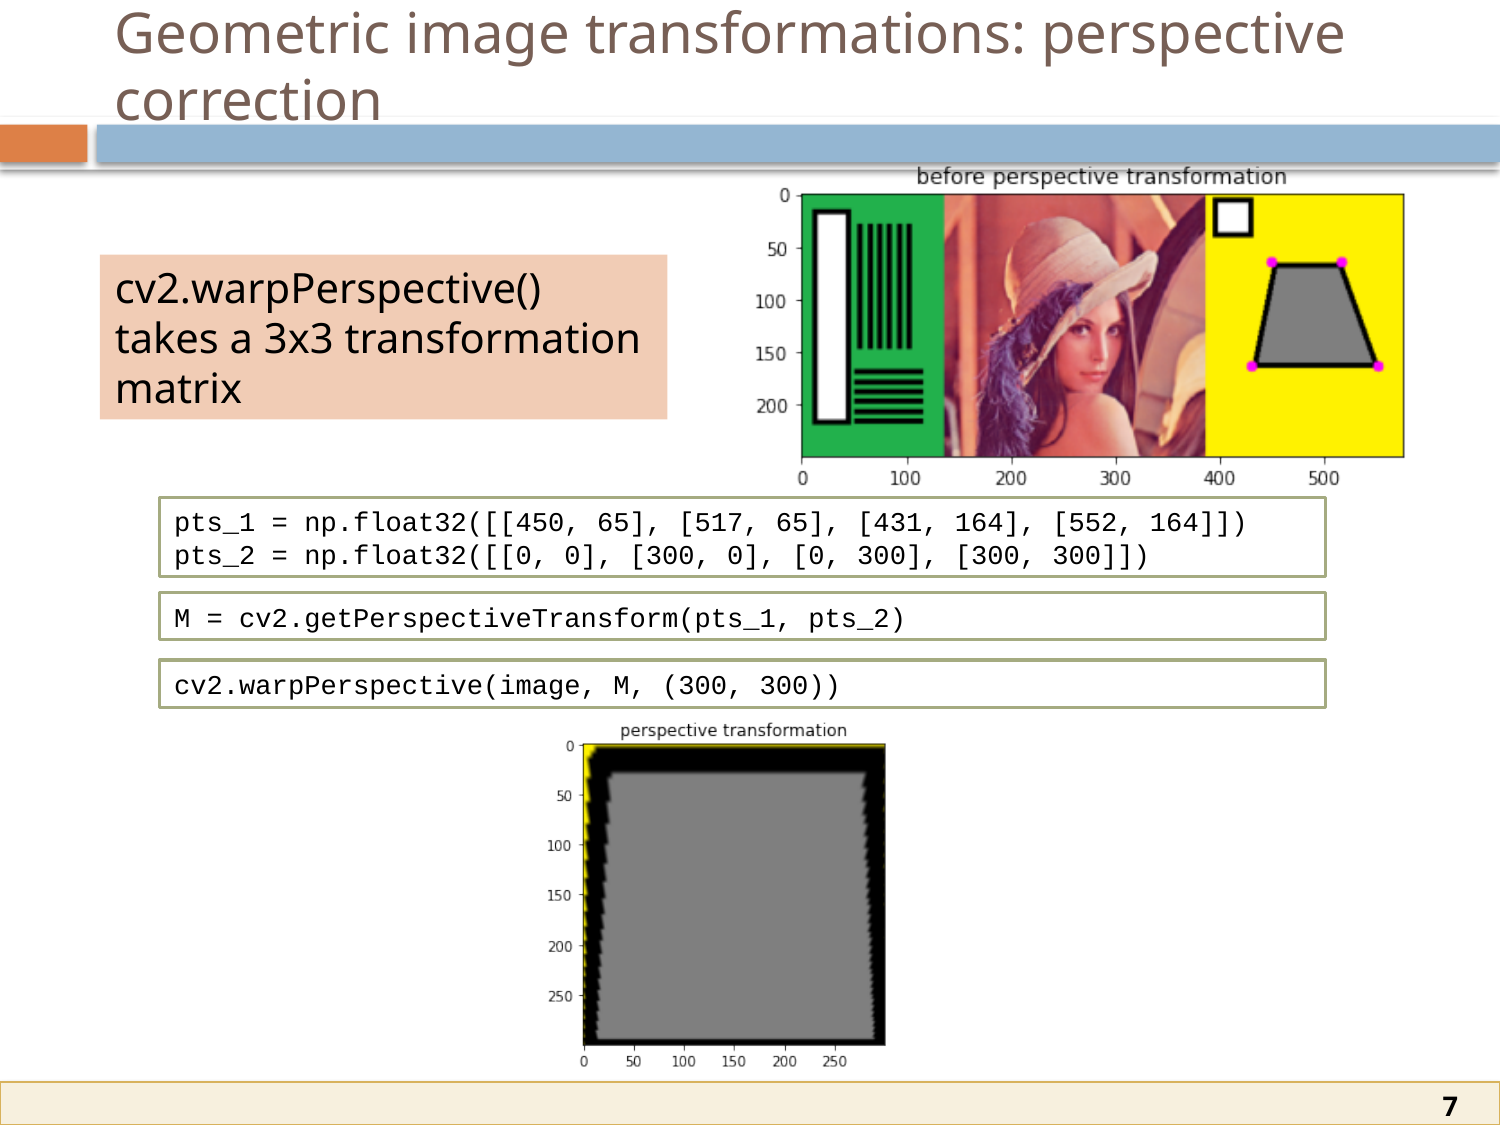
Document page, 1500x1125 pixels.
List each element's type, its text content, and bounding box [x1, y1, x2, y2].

text_box pts_1 = np.float32([[450, 65], [517, 65], [431, 164], [552, 164]]) pts_2 = np.float32([[0, 0], [300, 0], [0, 300], [300, 300]]) [158, 496, 1327, 578]
slide_number 7 [1400, 1082, 1500, 1125]
text_box cv2.warpPerspective() takes a 3x3 transformation matrix [98, 253, 669, 421]
picture [742, 154, 1417, 500]
text_box M = cv2.getPerspectiveTransform(pts_1, pts_2) [158, 591, 1327, 641]
title Geometric image transformations: perspective correction [99, 0, 1438, 129]
text_box cv2.warpPerspective(image, M, (300, 300)) [158, 658, 1327, 709]
picture [537, 712, 893, 1078]
